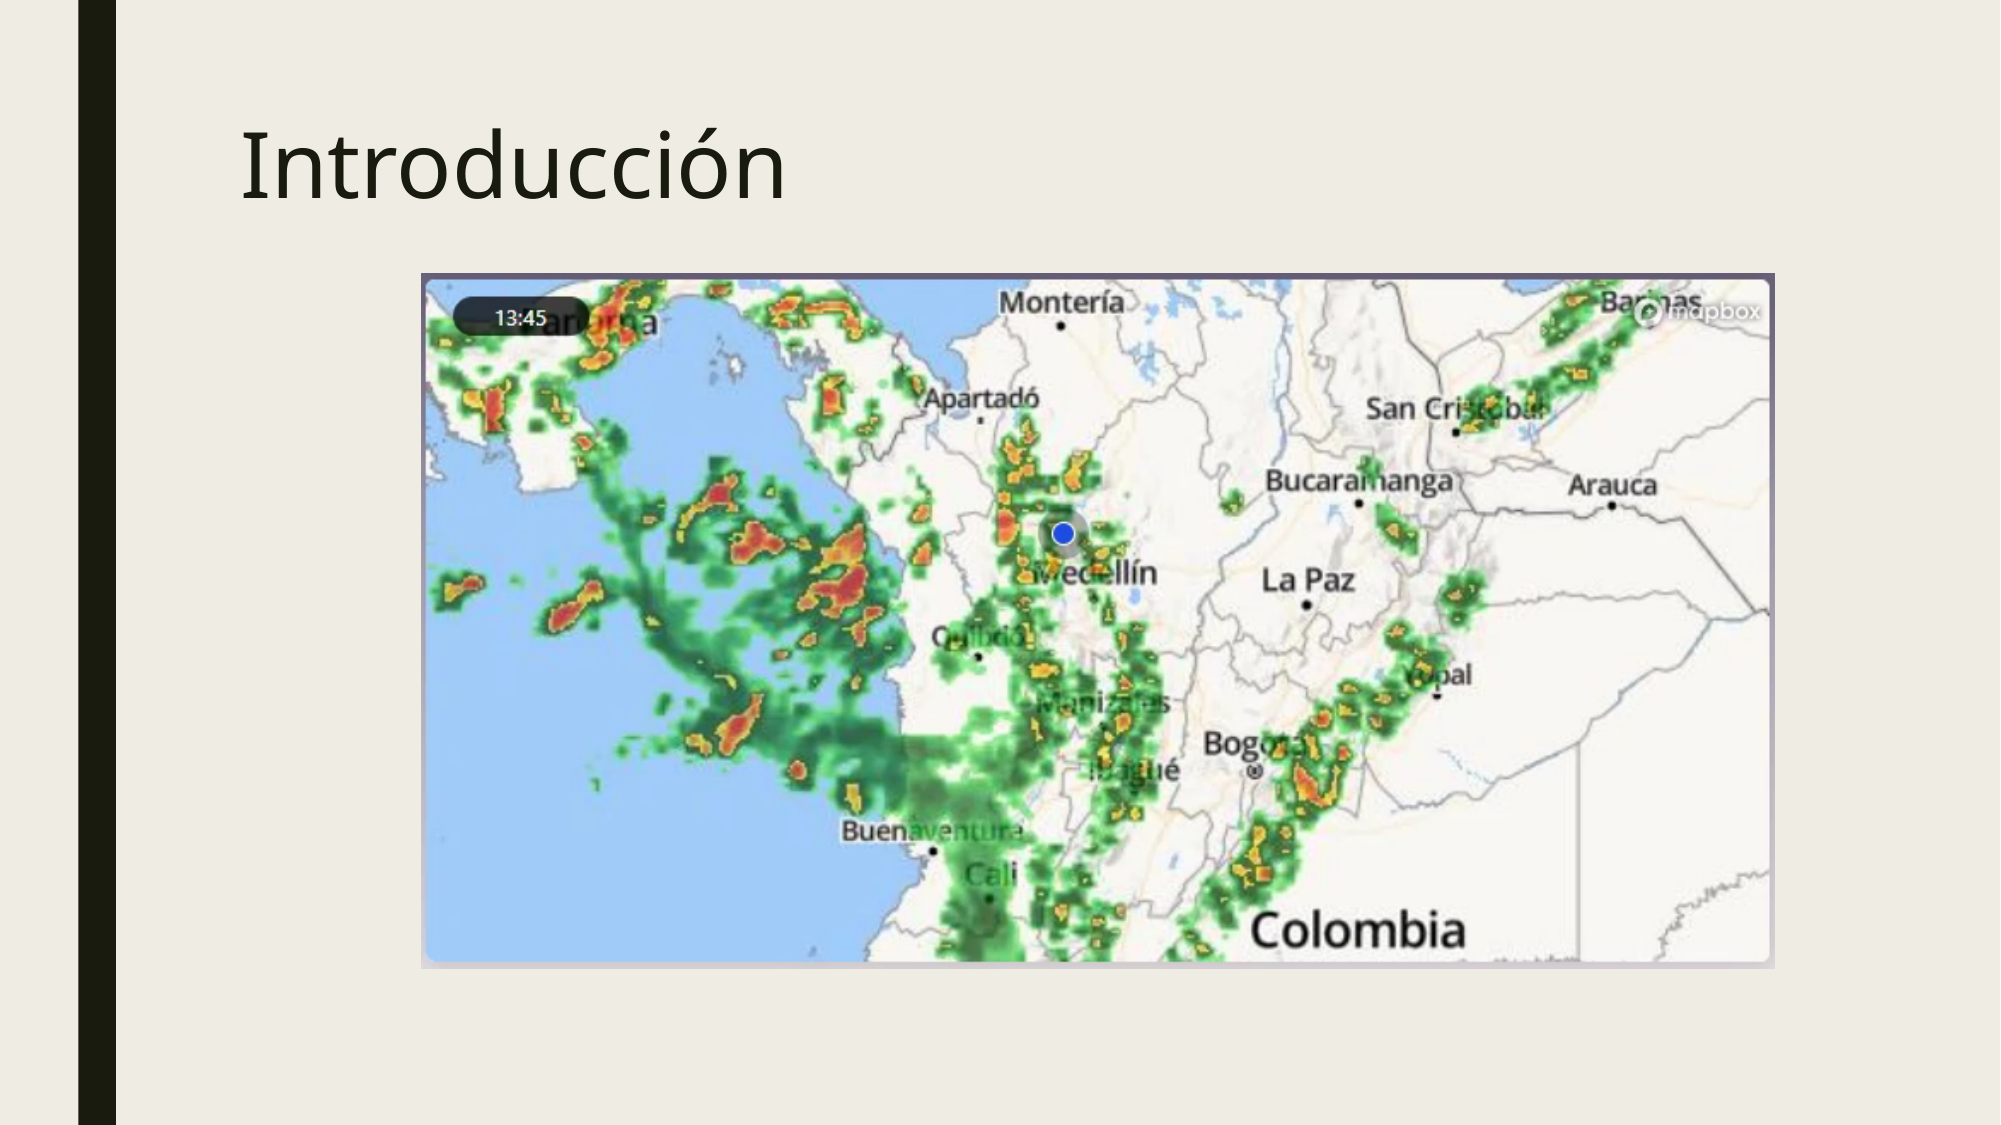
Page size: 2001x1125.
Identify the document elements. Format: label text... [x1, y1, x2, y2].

title Introducción [225, 112, 1800, 357]
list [420, 273, 1775, 970]
